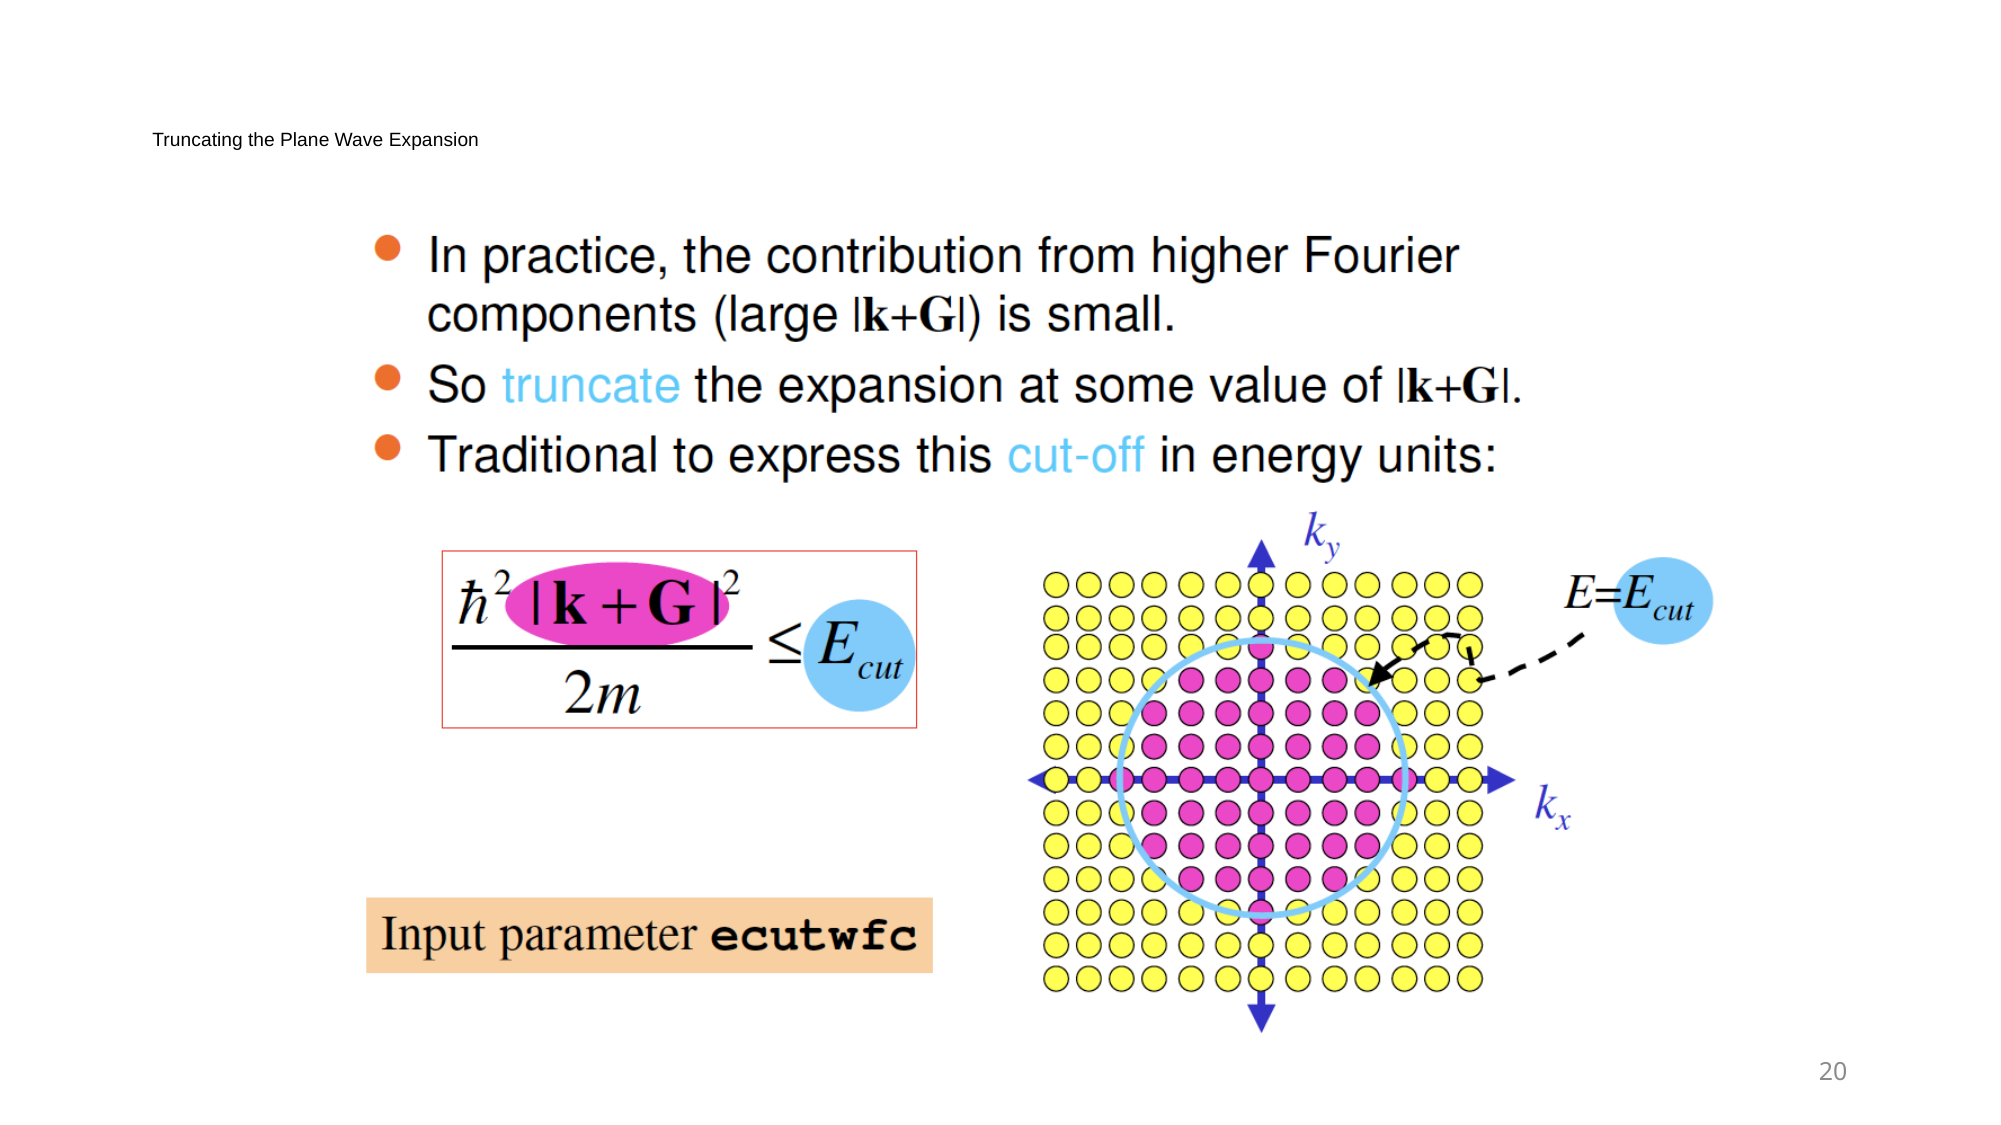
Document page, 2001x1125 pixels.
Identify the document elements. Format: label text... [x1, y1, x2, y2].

slide_number 20 [1412, 1042, 1863, 1103]
title Truncating the Plane Wave Expansion [137, 122, 1863, 183]
picture [319, 227, 1743, 1043]
